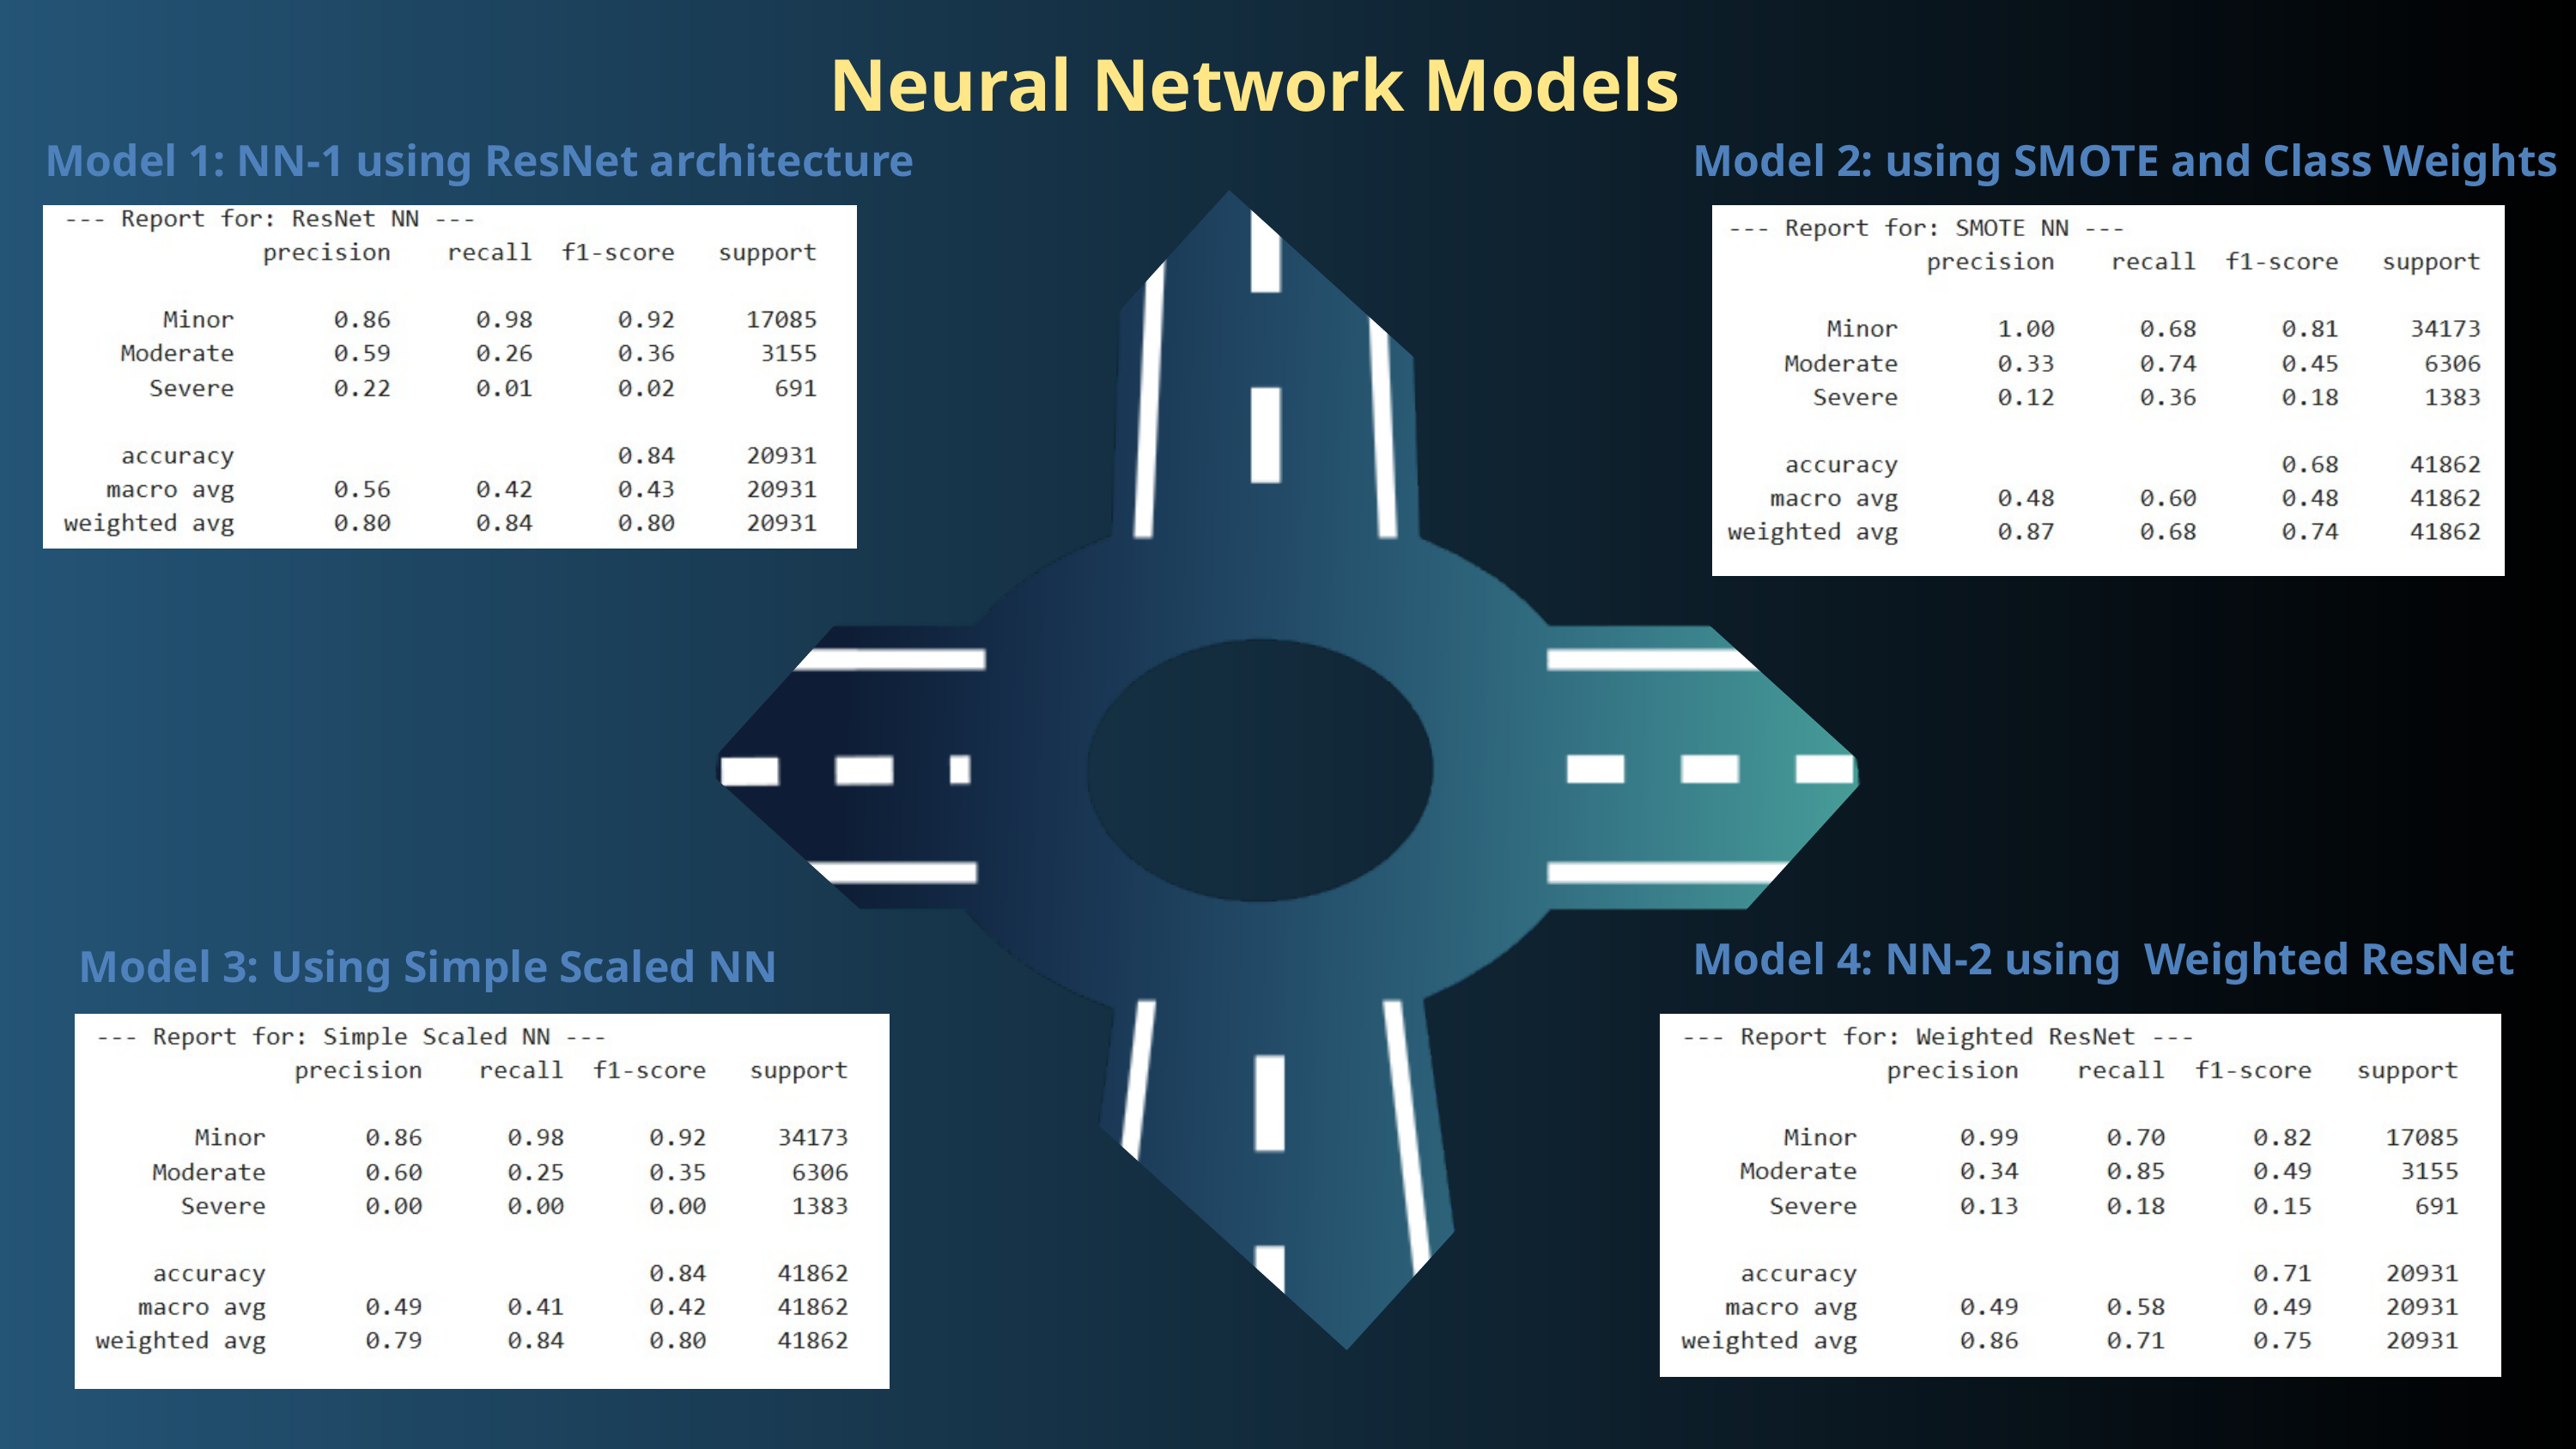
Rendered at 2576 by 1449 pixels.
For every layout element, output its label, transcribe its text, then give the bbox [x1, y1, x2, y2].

text_box Neural Network Models [829, 0, 1849, 126]
text_box Model 4: NN-2 using Weighted ResNet [1680, 925, 2576, 990]
picture [75, 1014, 890, 1390]
text_box Model 3: Using Simple Scaled NN [66, 932, 1570, 997]
picture [1660, 1014, 2501, 1378]
text_box [704, 192, 1872, 1350]
text_box Model 1: NN-1 using ResNet architecture [32, 127, 1339, 192]
picture [42, 205, 857, 549]
text_box Model 2: using SMOTE and Class Weights [1680, 127, 2576, 191]
picture [1712, 205, 2505, 577]
